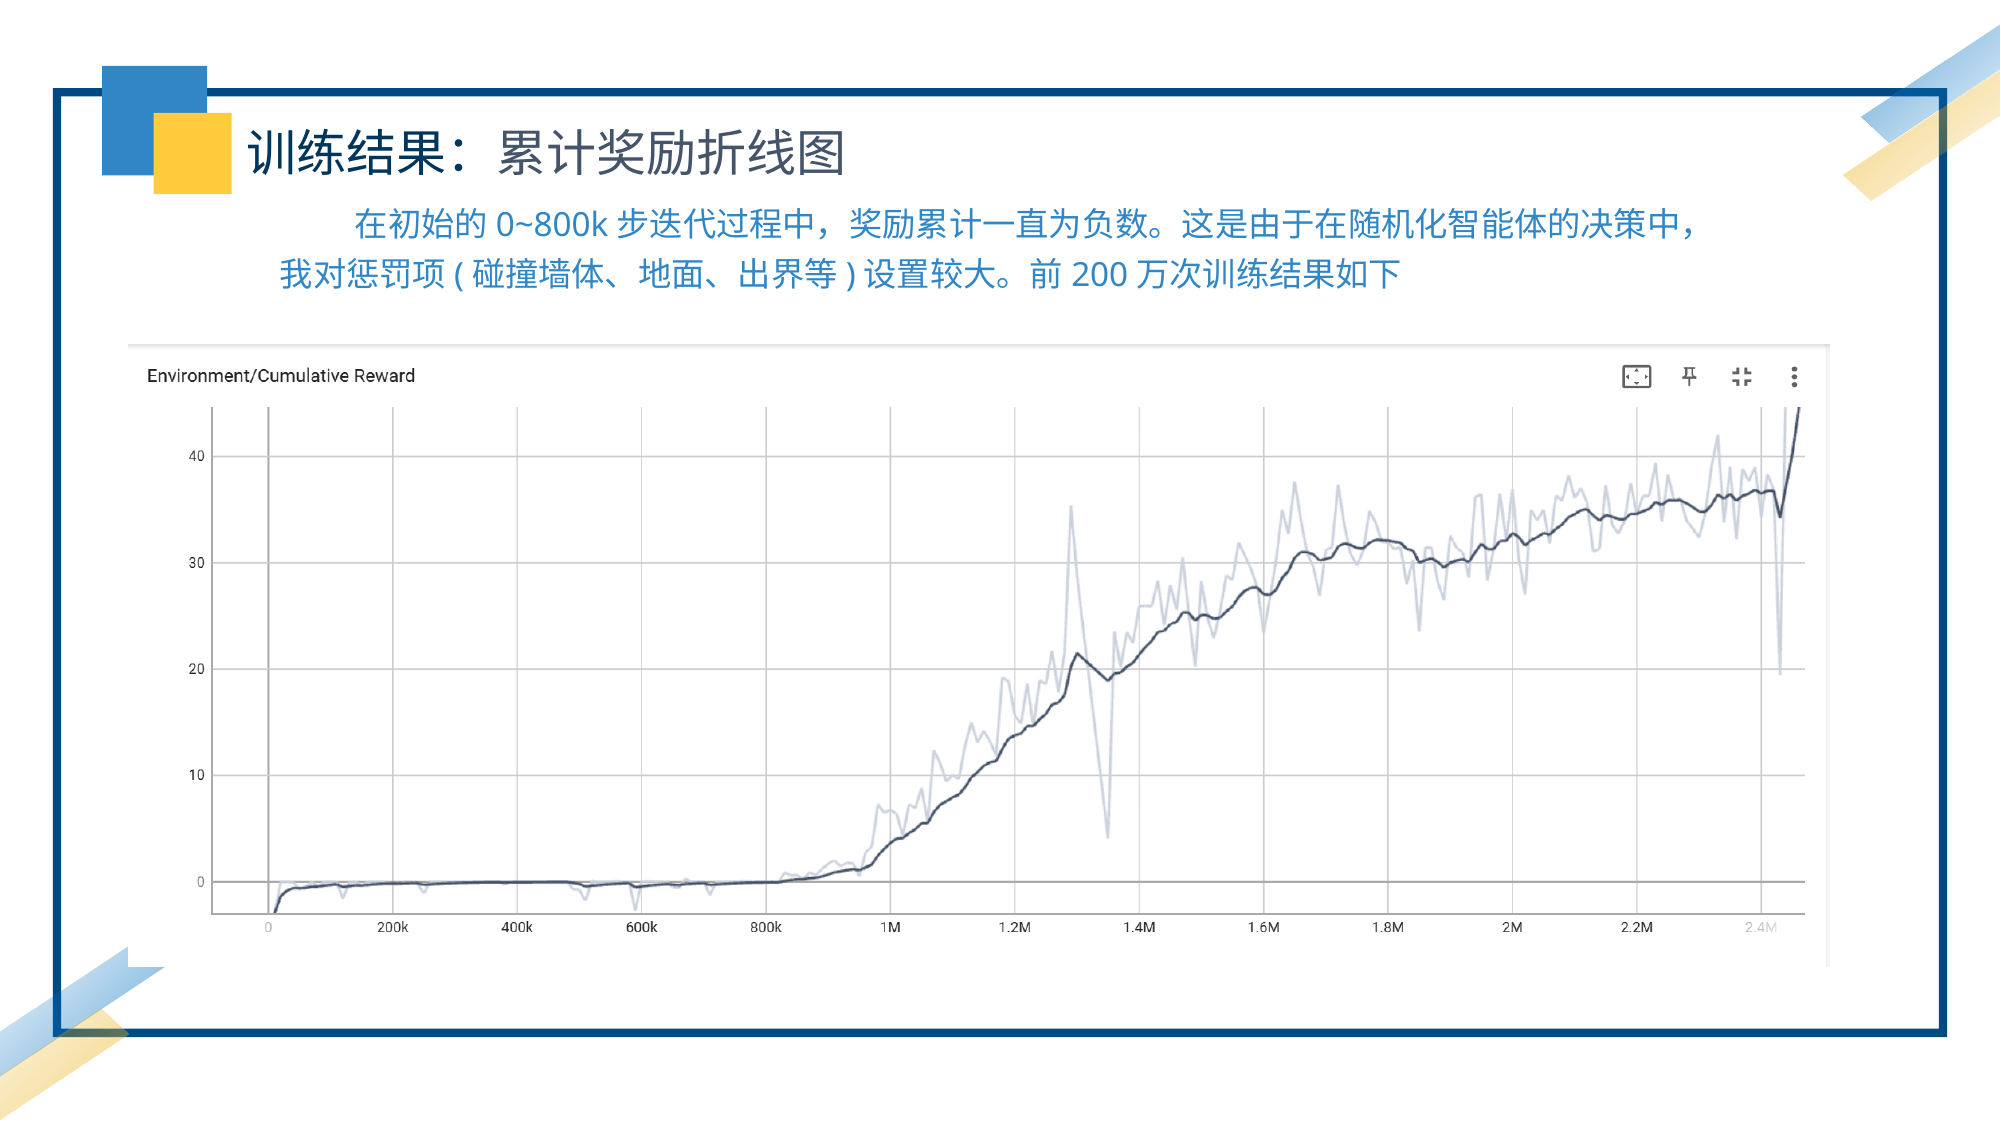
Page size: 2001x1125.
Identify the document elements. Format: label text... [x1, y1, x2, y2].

text_box [208, 87, 1901, 97]
text_box 训练结果：累计奖励折线图 [231, 113, 862, 146]
text_box [101, 65, 208, 176]
text_box [125, 152, 1948, 1038]
text_box [0, 943, 166, 1072]
text_box [52, 87, 101, 993]
text_box [153, 112, 233, 195]
text_box 在初始的0~800k步迭代过程中，奖励累计一直为负数。这是由于在随机化智能体的决策中，我对惩罚项(碰撞墙体、地面、出界等)设置较大。前200万次训练结果如下 [190, 146, 1745, 344]
text_box [1840, 68, 2000, 203]
text_box [0, 1006, 131, 1122]
text_box [1859, 22, 2000, 142]
picture [128, 344, 1830, 967]
